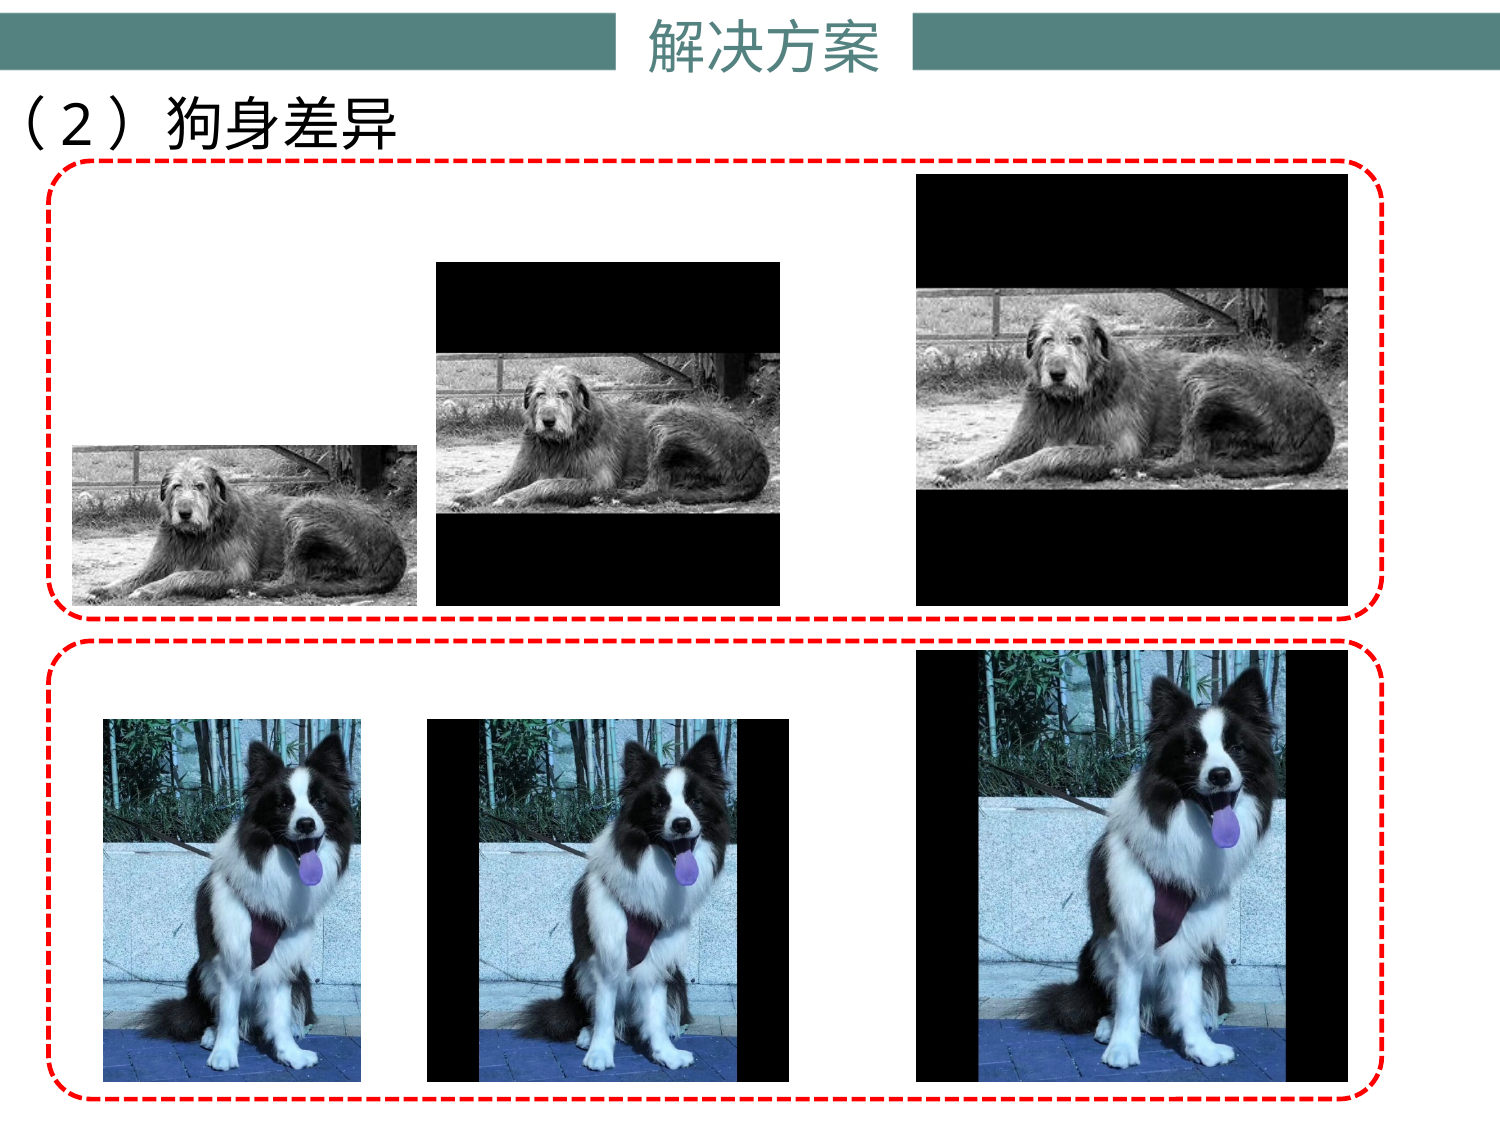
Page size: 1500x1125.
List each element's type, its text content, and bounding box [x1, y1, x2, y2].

title （2）狗身差异 [0, 89, 650, 195]
picture [72, 445, 417, 606]
text_box [47, 159, 1383, 621]
picture [916, 650, 1348, 1082]
text_box [47, 639, 1383, 1101]
picture [103, 719, 361, 1082]
picture [436, 261, 780, 606]
picture [916, 174, 1348, 606]
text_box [0, 0, 1500, 89]
picture [426, 719, 789, 1082]
